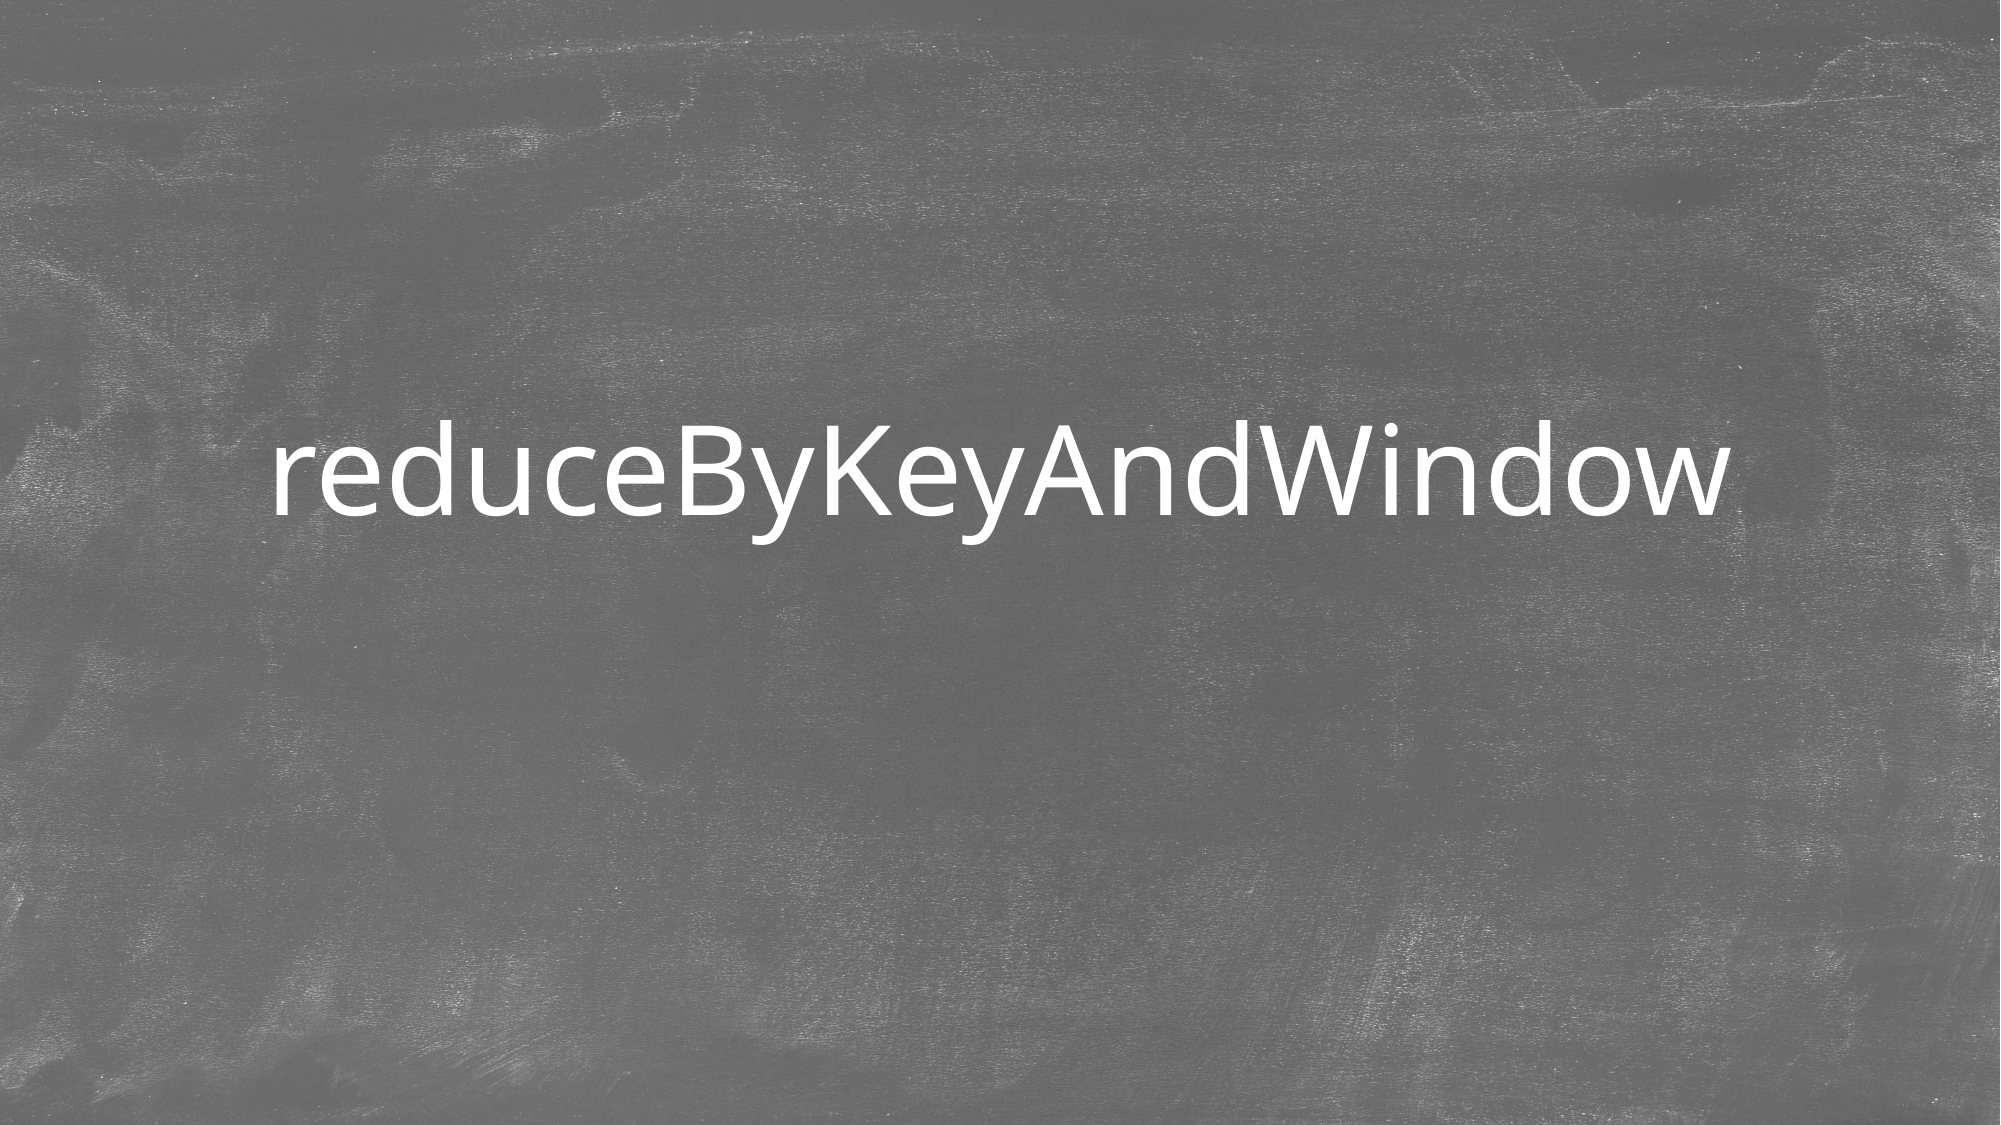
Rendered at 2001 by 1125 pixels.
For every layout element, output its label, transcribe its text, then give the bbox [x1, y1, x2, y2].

title reduceByKeyAndWindow [249, 158, 1750, 551]
